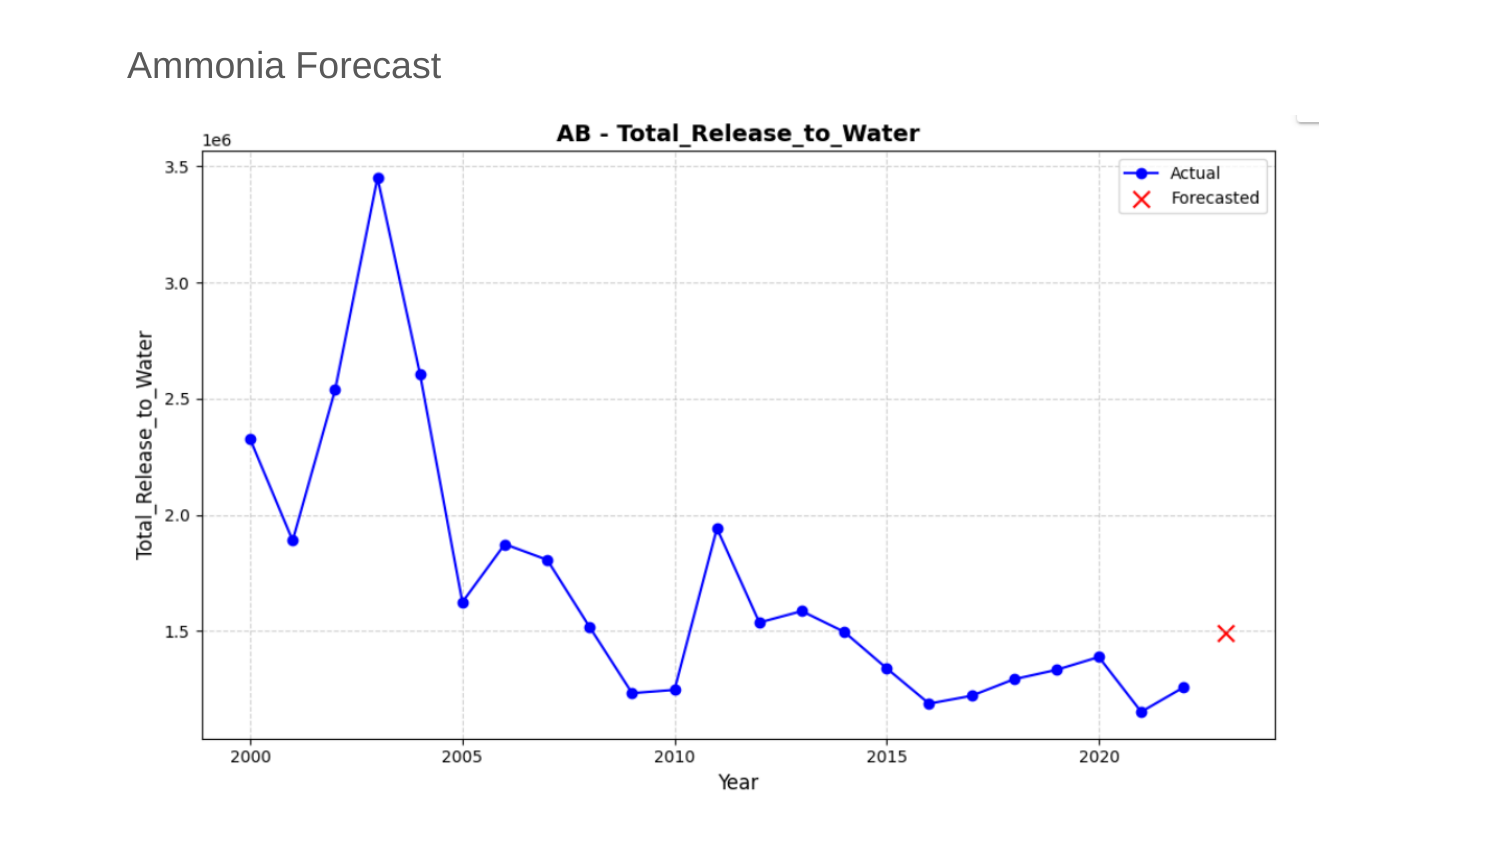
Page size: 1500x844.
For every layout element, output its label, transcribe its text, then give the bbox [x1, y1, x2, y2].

text_box Ammonia Forecast [112, 25, 1222, 101]
picture [111, 115, 1320, 808]
